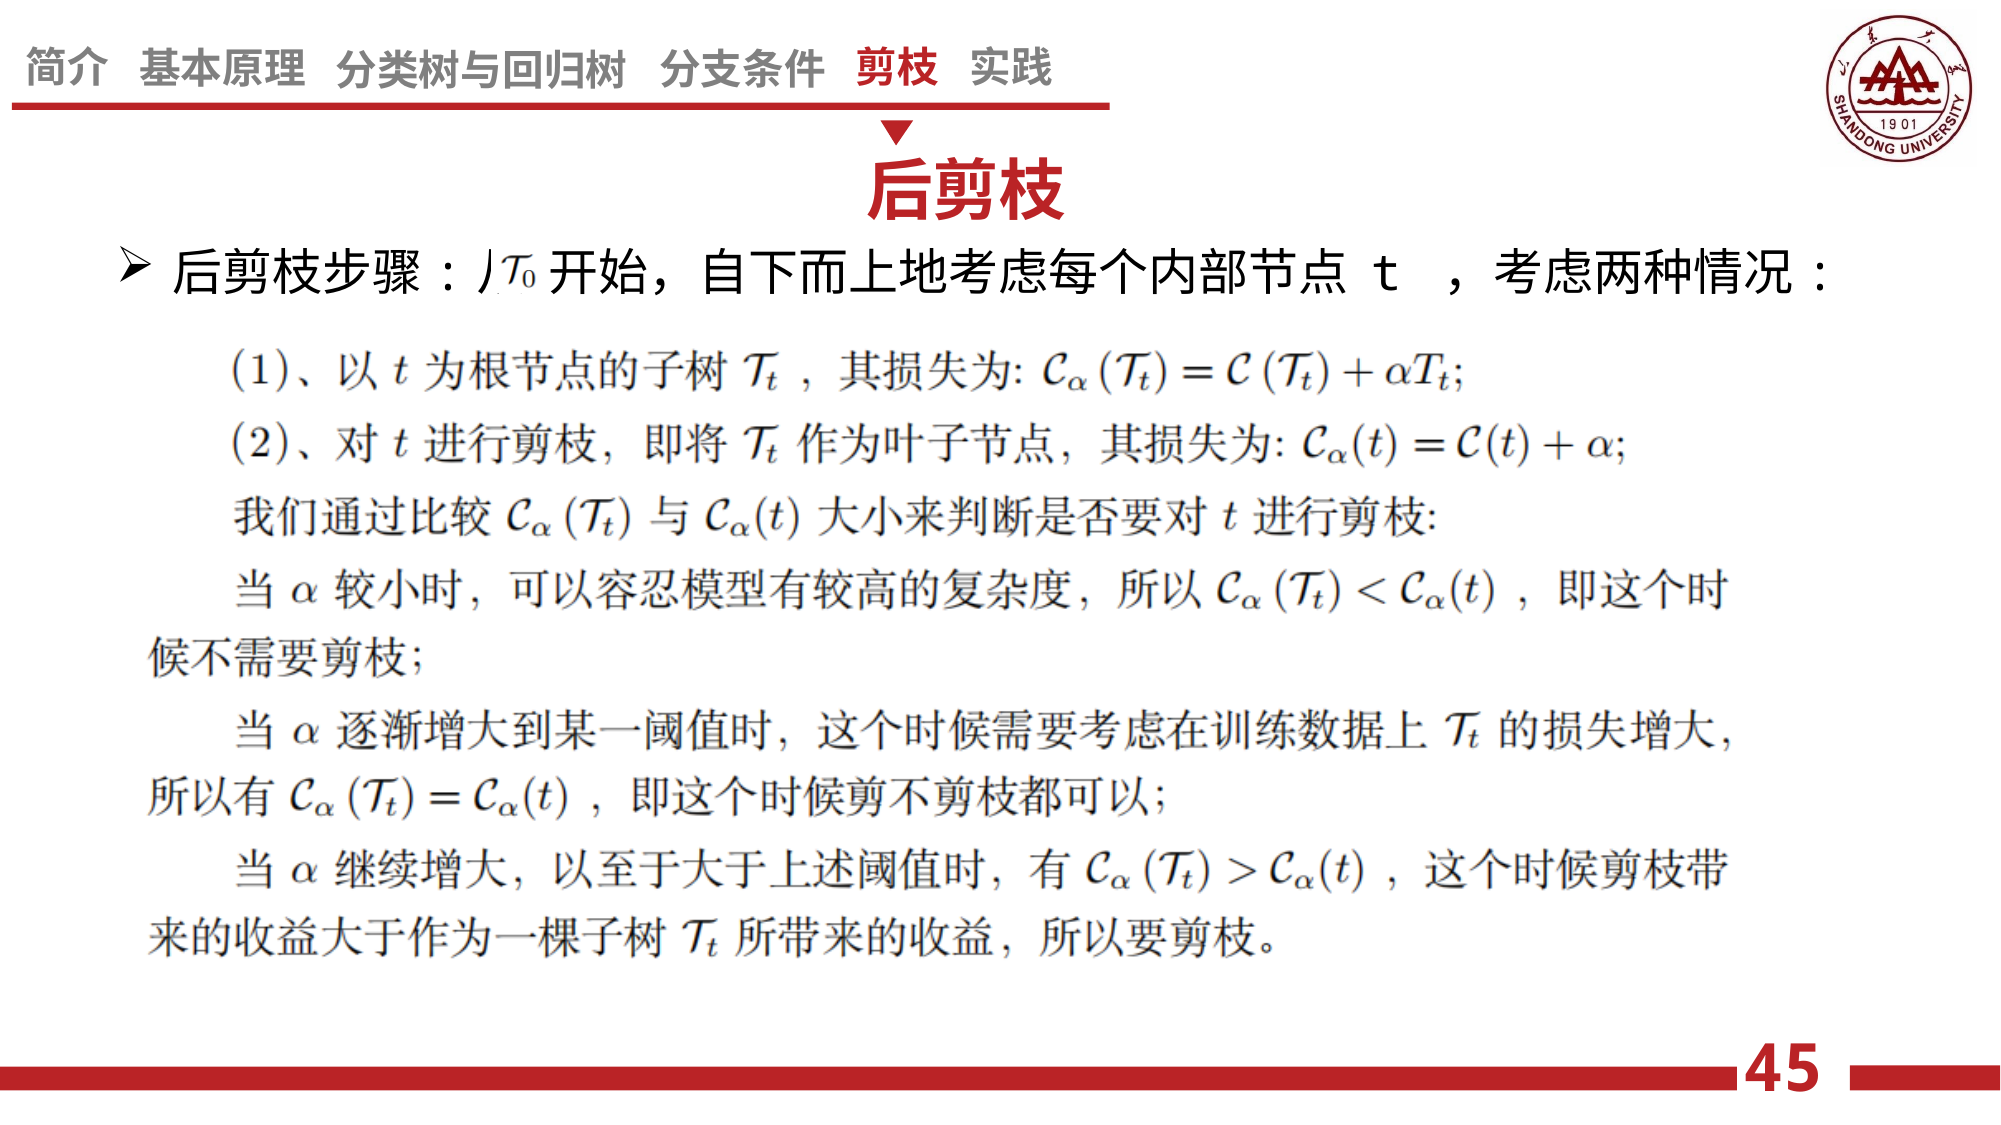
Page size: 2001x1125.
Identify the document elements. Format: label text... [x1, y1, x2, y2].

picture [1820, 9, 1977, 167]
text_box 后剪枝 [851, 140, 1082, 233]
picture [491, 244, 547, 294]
text_box 后剪枝步骤:从 开始，自下而上地考虑每个内部节点 t ，考虑两种情况: [100, 233, 1856, 1040]
picture [89, 338, 1777, 970]
